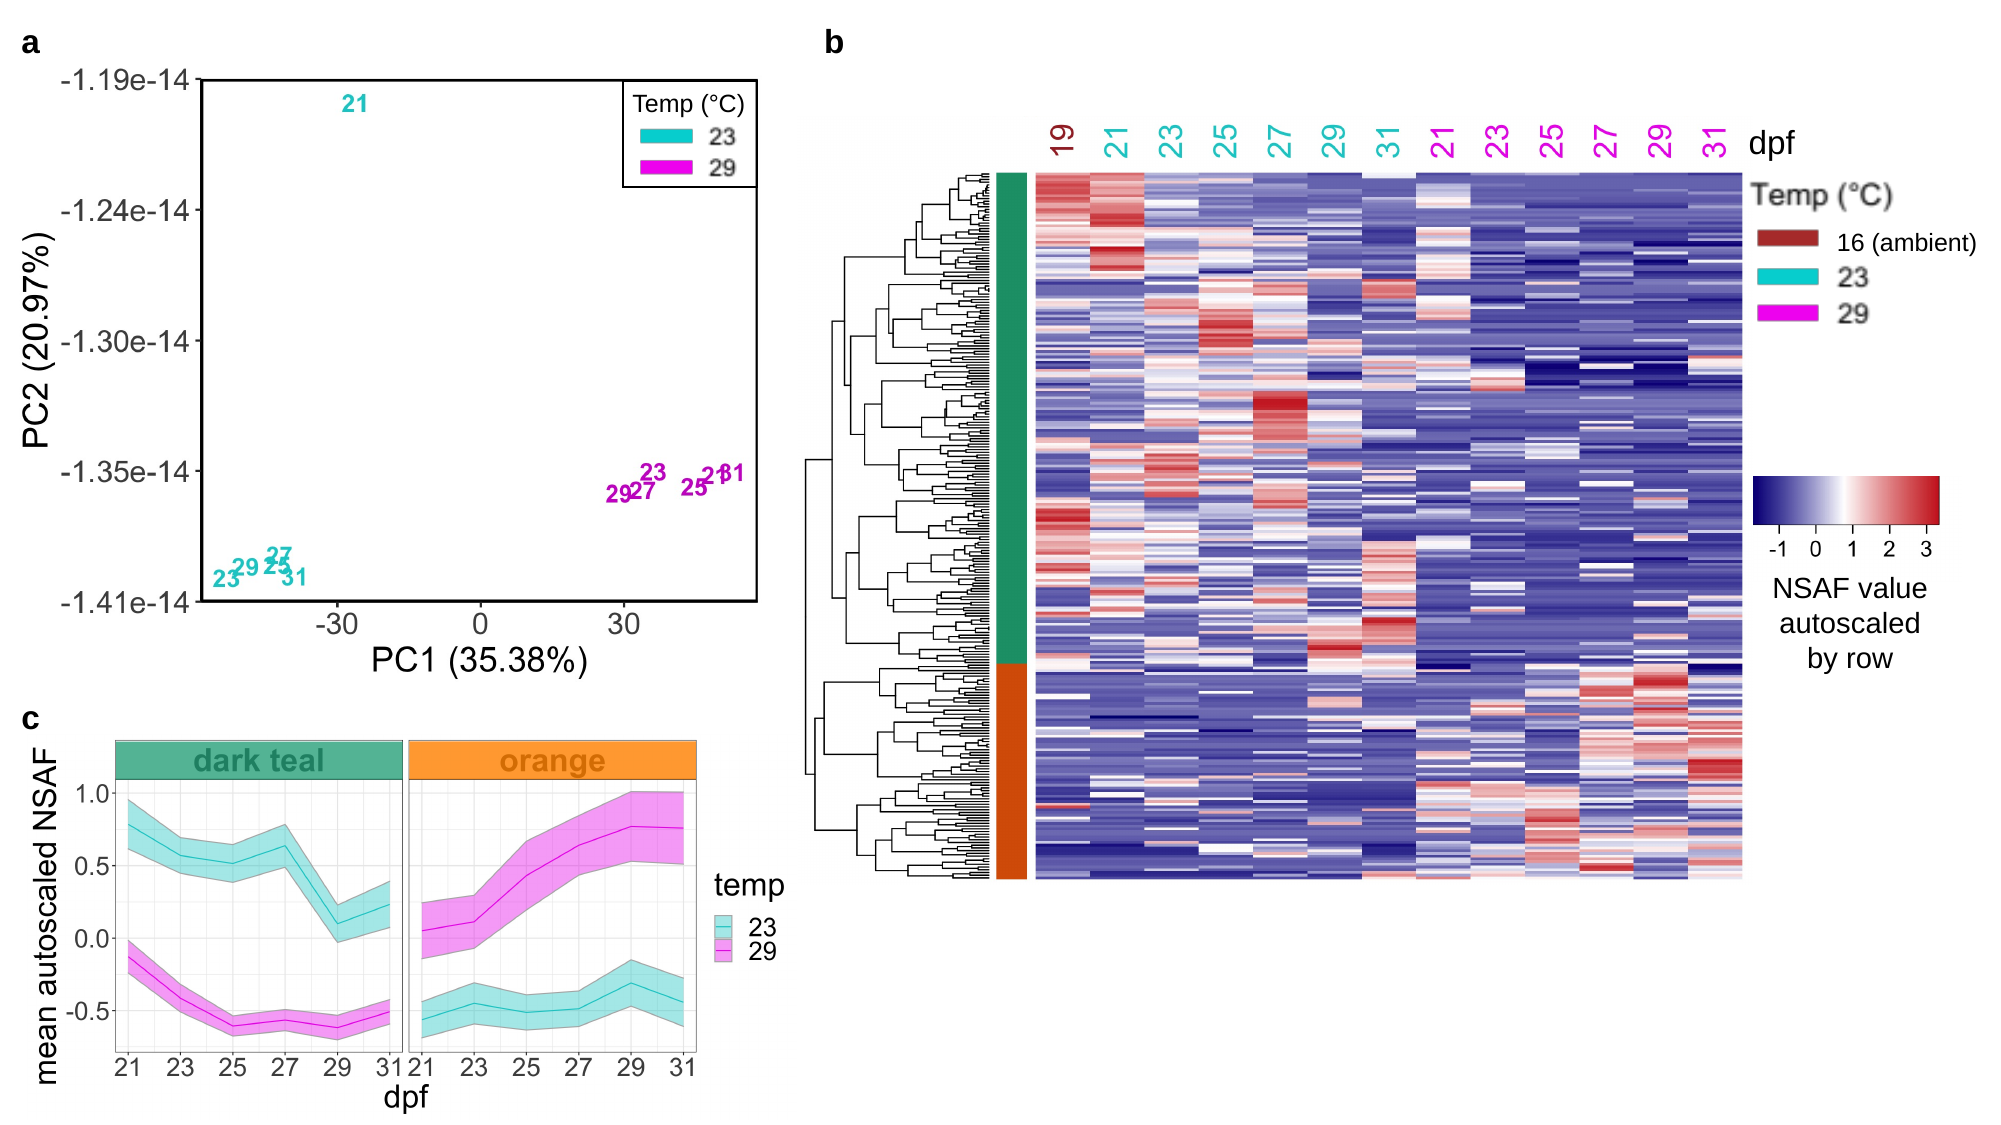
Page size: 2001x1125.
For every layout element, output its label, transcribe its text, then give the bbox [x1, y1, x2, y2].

text_box 16 (ambient) [1962, 226, 1978, 257]
text_box a [6, 12, 59, 68]
picture [11, 67, 773, 690]
text_box c [6, 688, 59, 744]
picture [27, 734, 797, 1120]
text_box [615, 80, 773, 204]
text_box b [809, 12, 862, 68]
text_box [797, 116, 1962, 885]
